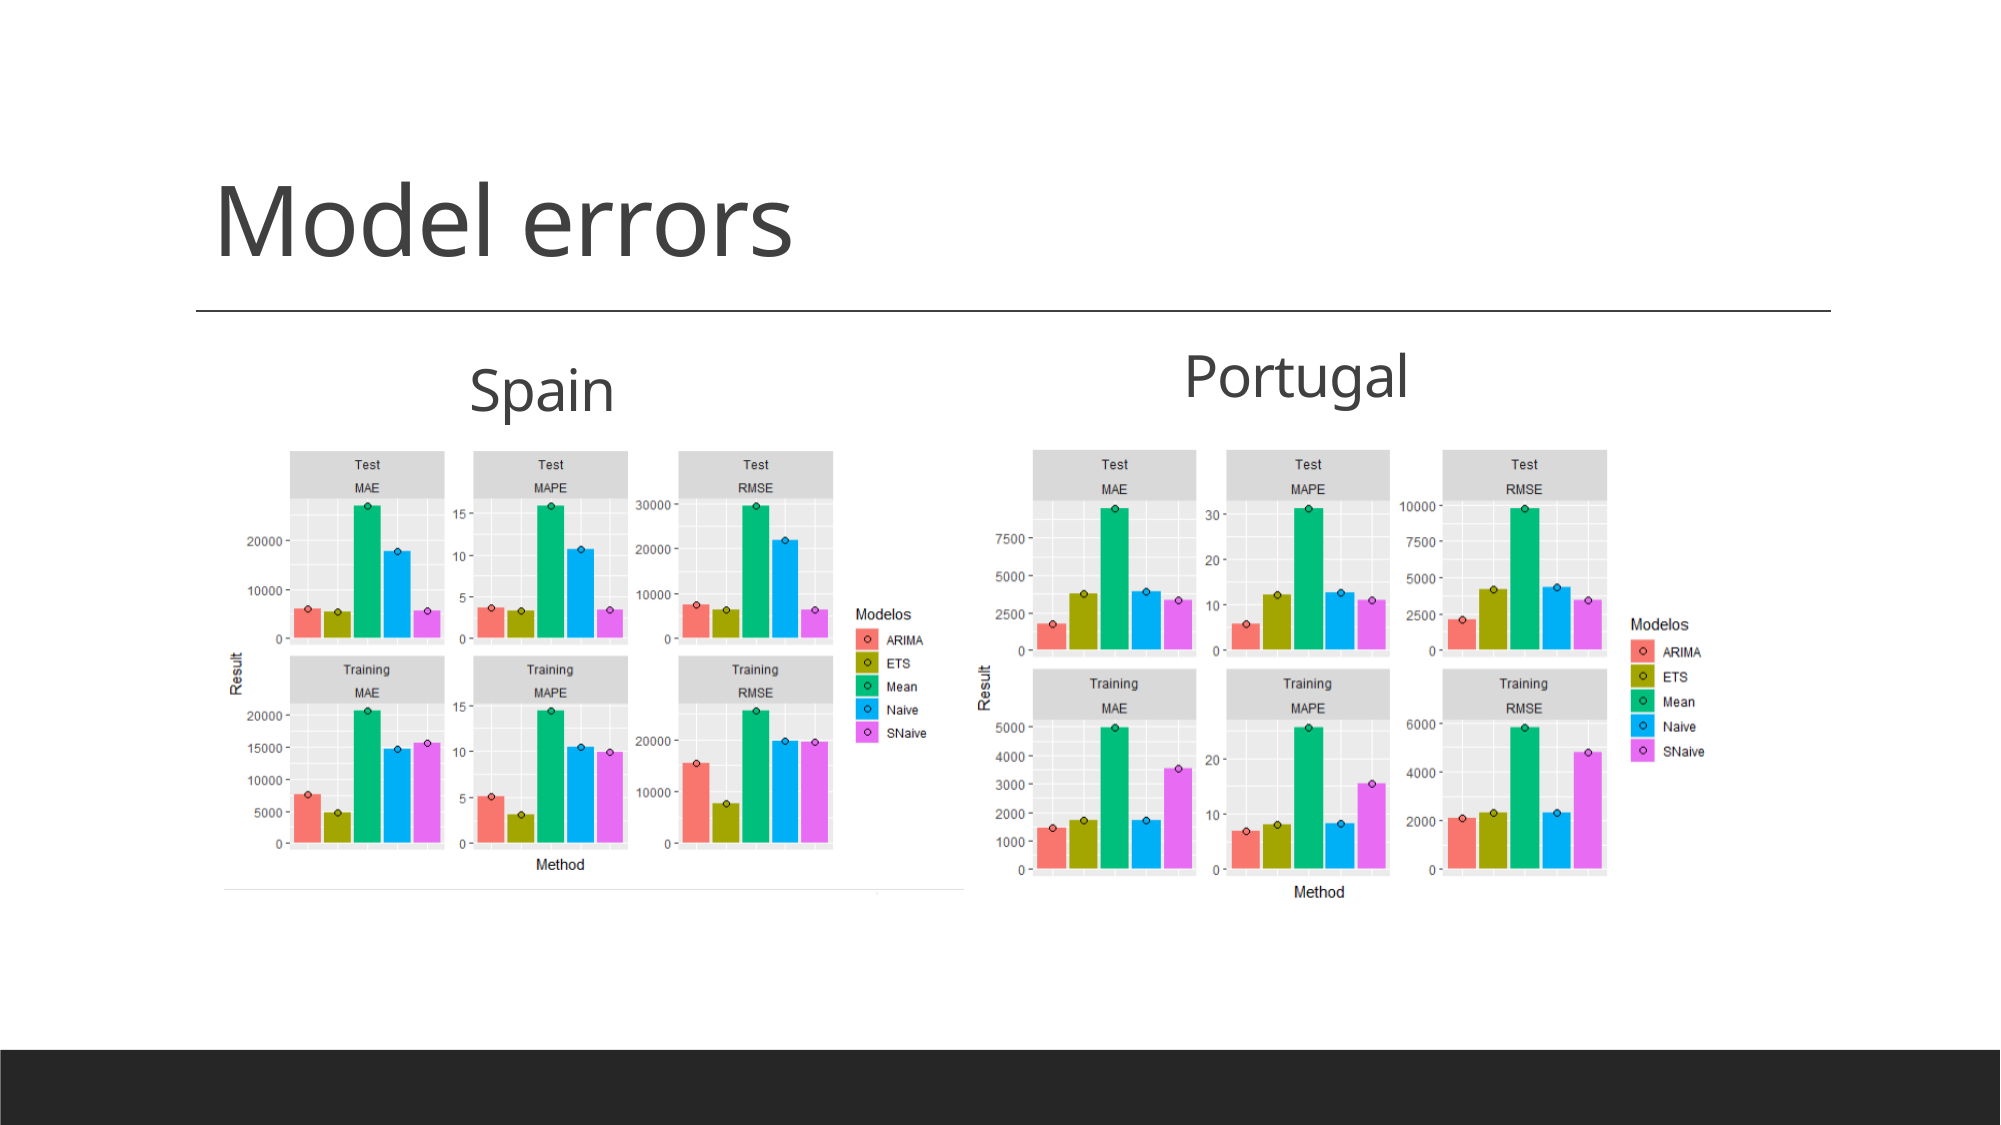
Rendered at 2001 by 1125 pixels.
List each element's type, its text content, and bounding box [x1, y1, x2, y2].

title Model errors [197, 47, 1830, 285]
text_box Portugal [905, 324, 1674, 433]
list Spain [166, 338, 905, 468]
picture [223, 436, 1733, 907]
